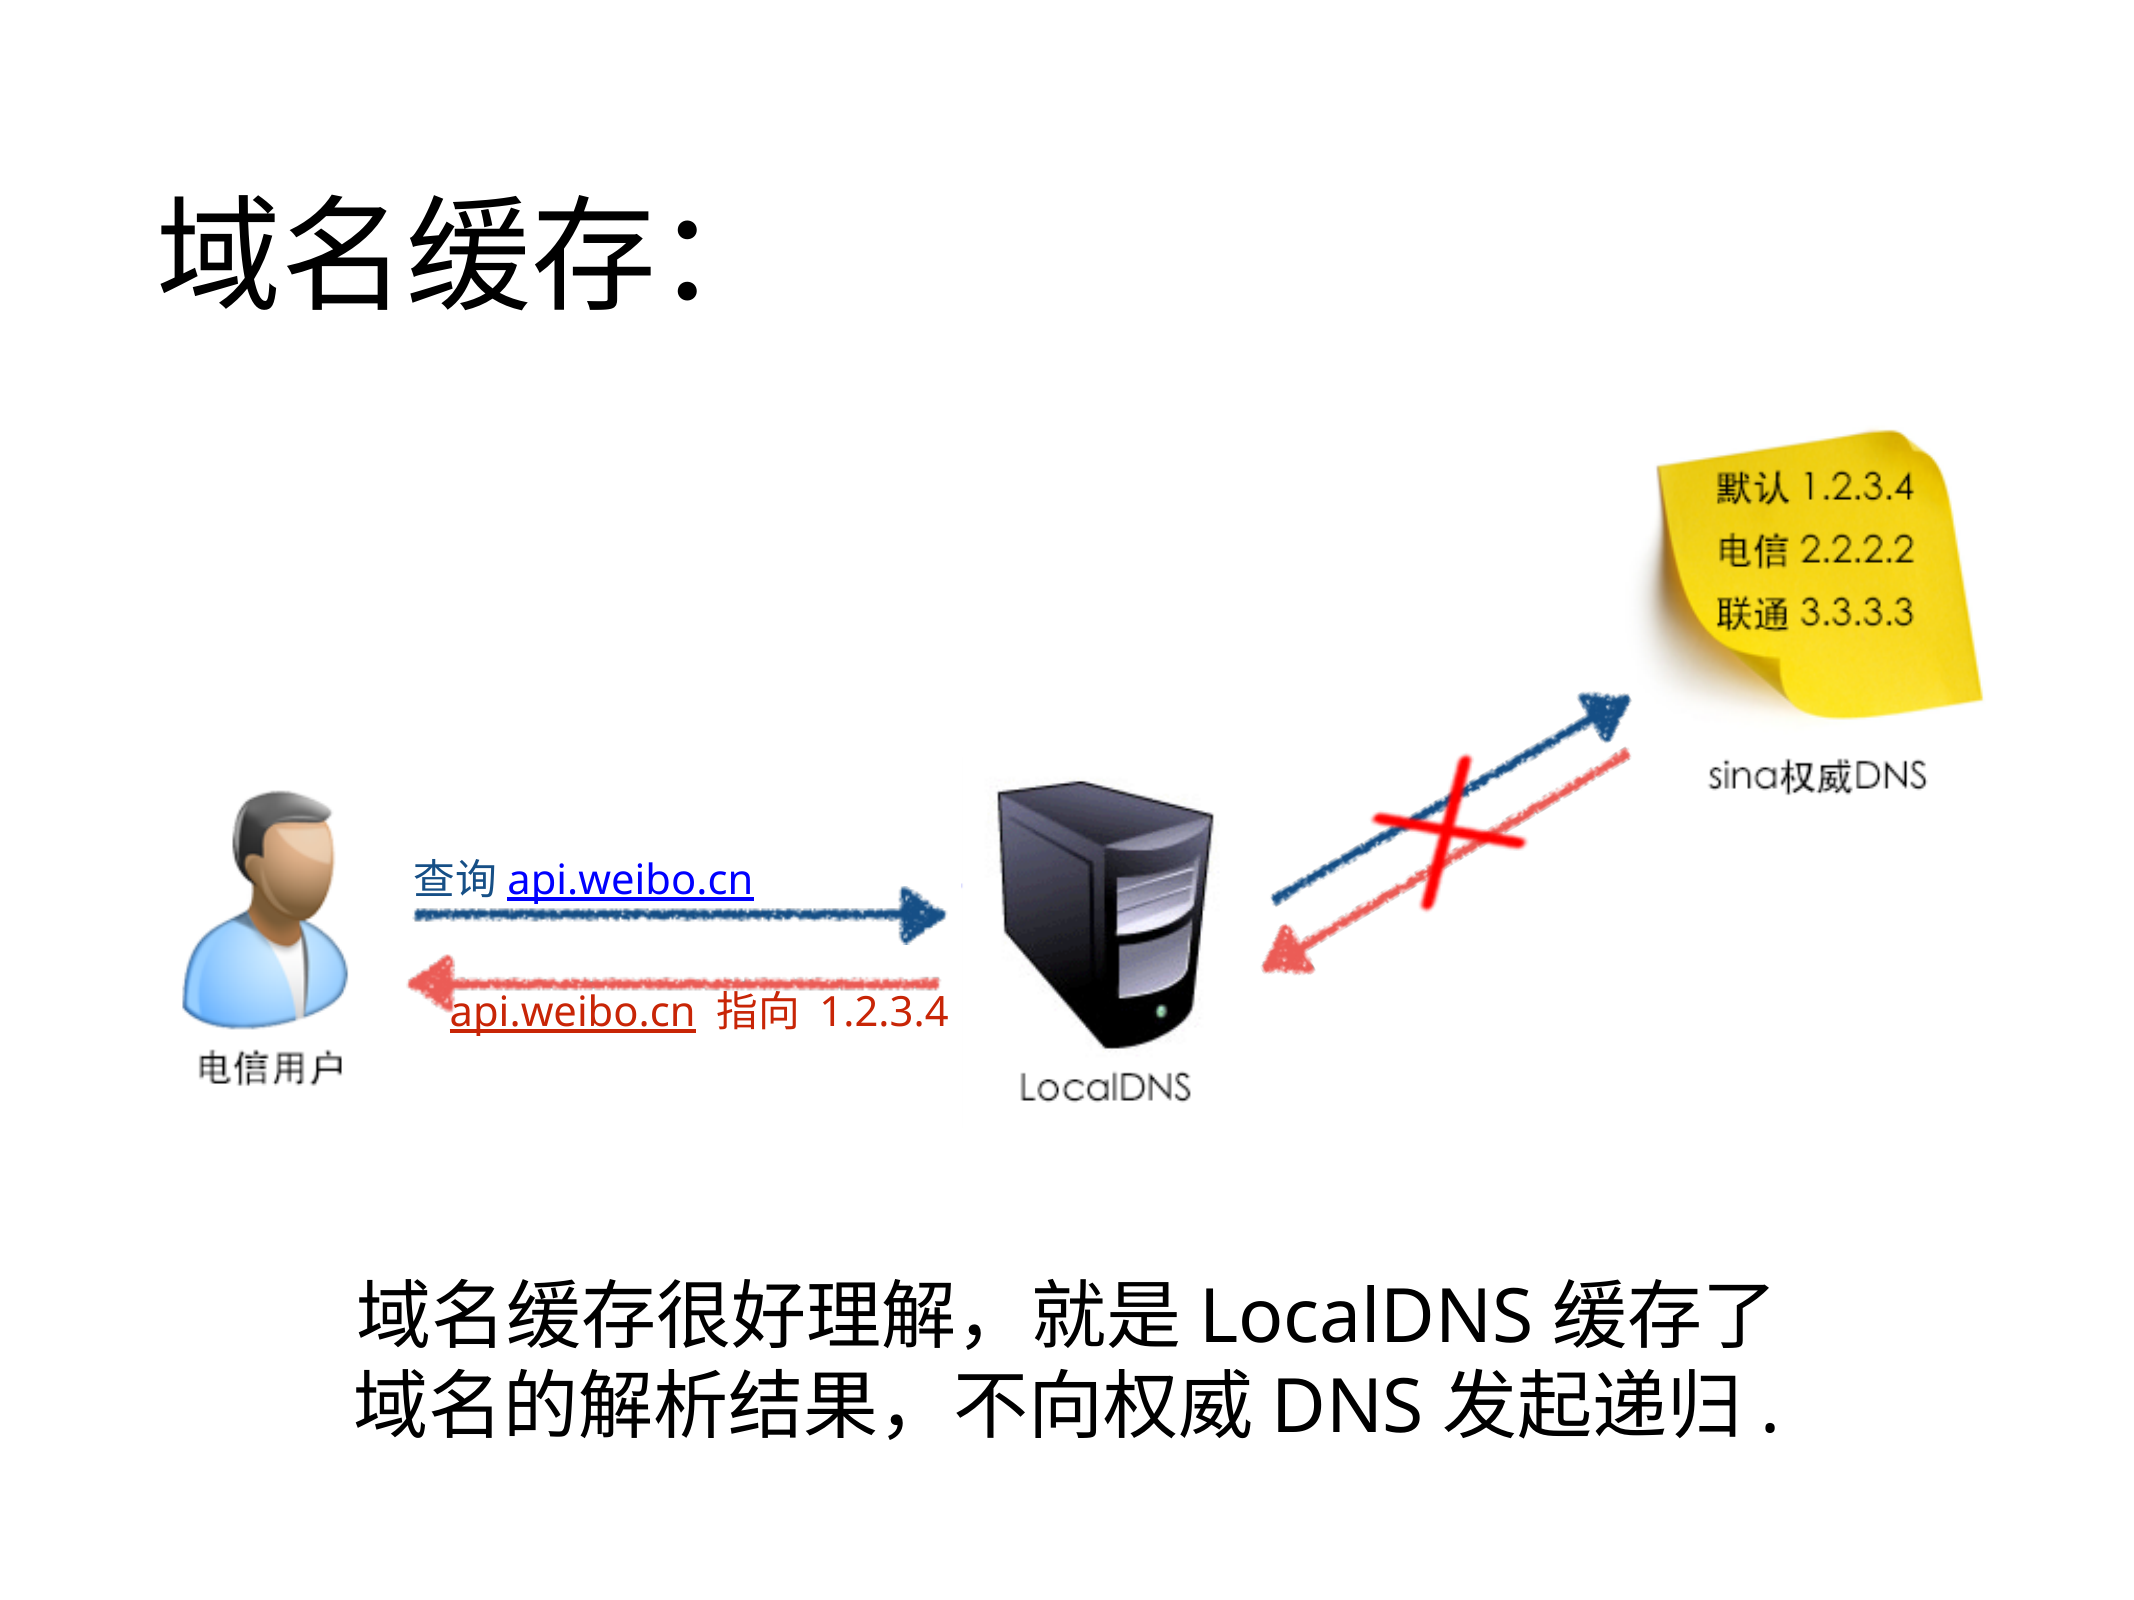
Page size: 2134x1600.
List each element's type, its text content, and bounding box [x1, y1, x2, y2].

picture [107, 753, 954, 1132]
text_box 域名缓存很好理解，就是LocalDNS缓存了 域名的解析结果，不向权威DNS发起递归. [344, 1259, 1789, 1456]
picture [960, 412, 2029, 1129]
text_box api.weibo.cn 指向 1.2.3.4 [446, 1007, 956, 1050]
text_box 查询api.weibo.cn [446, 844, 762, 879]
title 域名缓存： [155, 72, 1978, 428]
